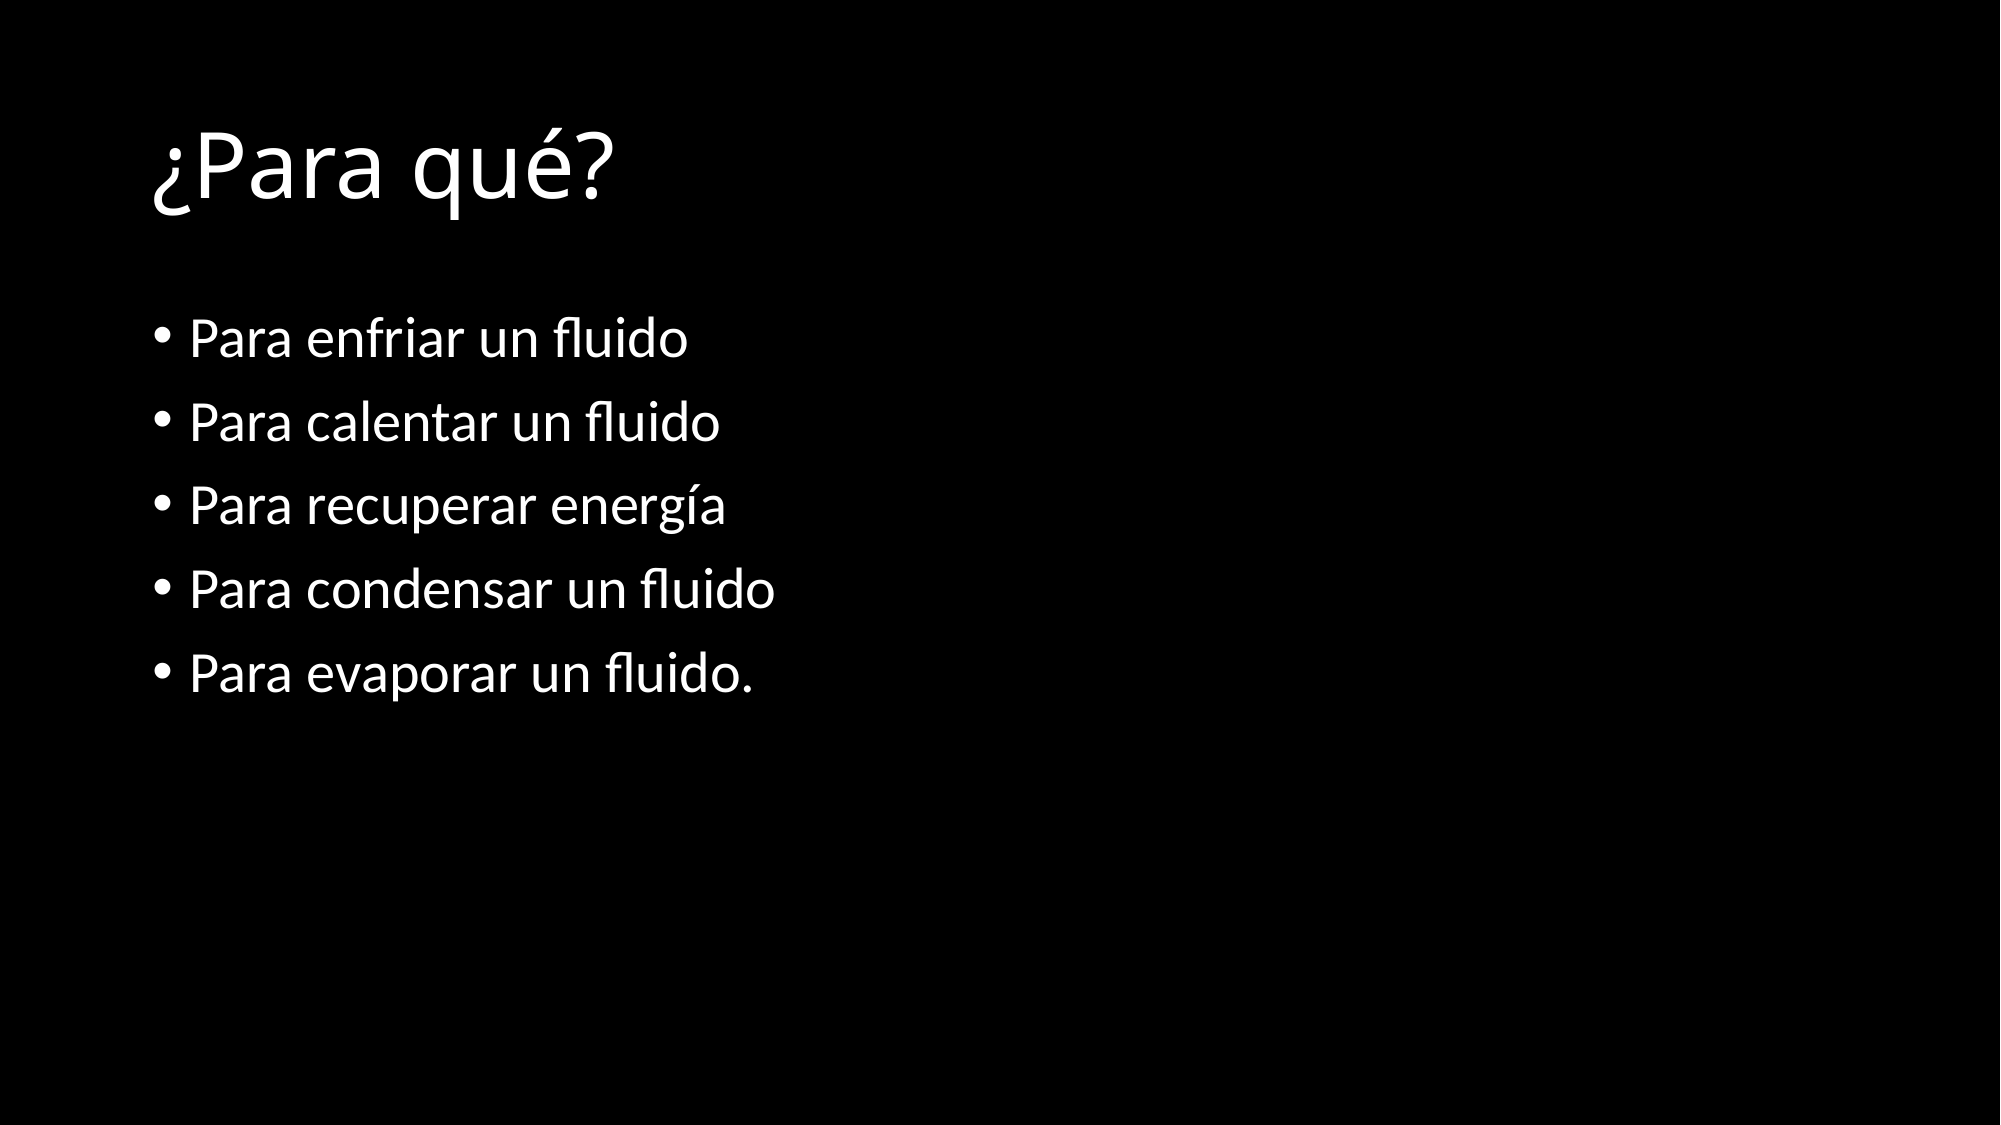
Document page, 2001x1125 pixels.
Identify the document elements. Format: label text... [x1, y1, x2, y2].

title ¿Para qué? [137, 59, 1863, 278]
list Para enfriar un fluido Para calentar un fluido Para recuperar energía Para condensar un fluido Para evaporar un fluido. [137, 299, 1863, 1014]
